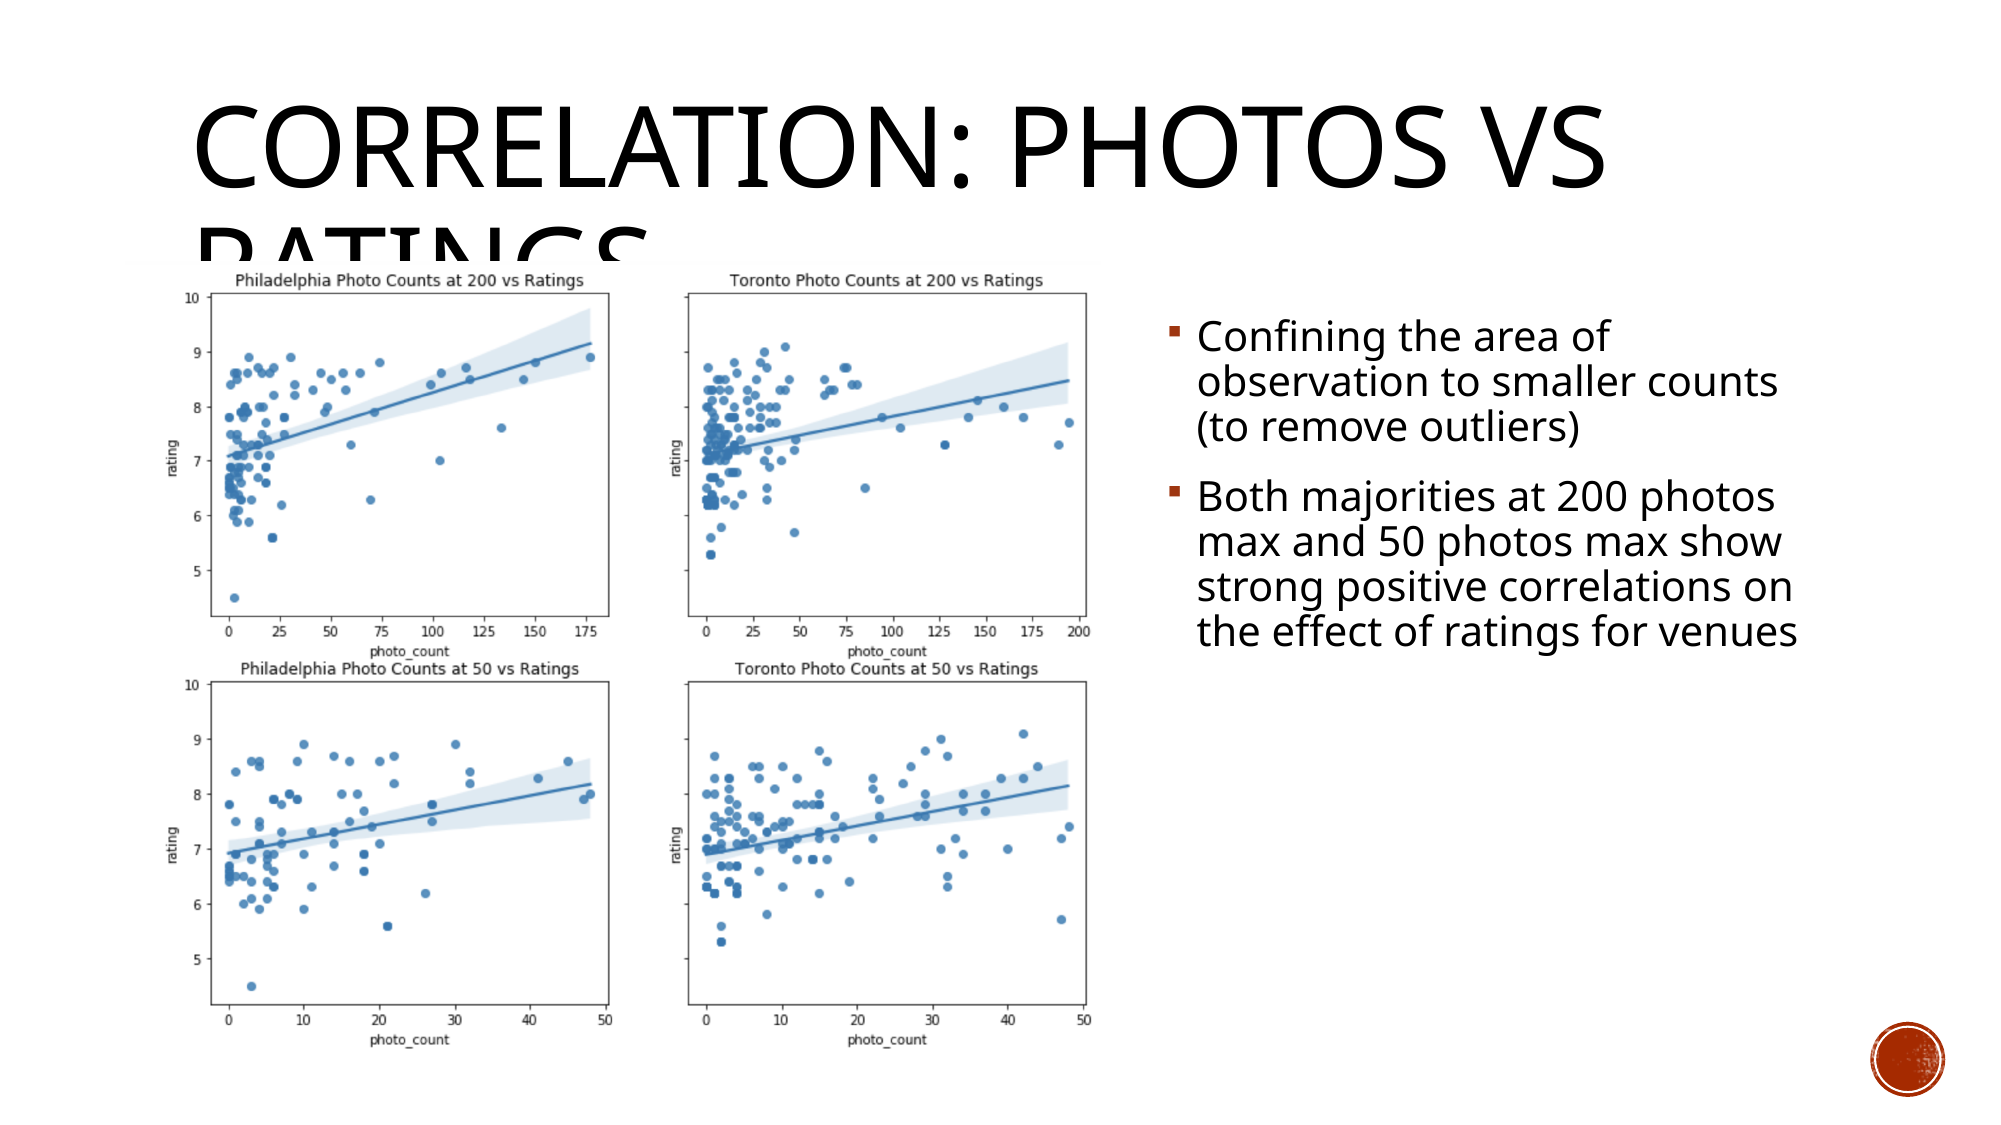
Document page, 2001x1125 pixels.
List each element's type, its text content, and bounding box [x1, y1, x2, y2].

list Confining the area of observation to smaller counts (to remove outliers) Both majorities at 200 photos max and 50 photos max show strong positive correlations on the effect of ratings for venues [1151, 308, 1826, 1013]
picture [125, 261, 1101, 1060]
title Correlation: Photos vs Ratings [175, 79, 1826, 344]
